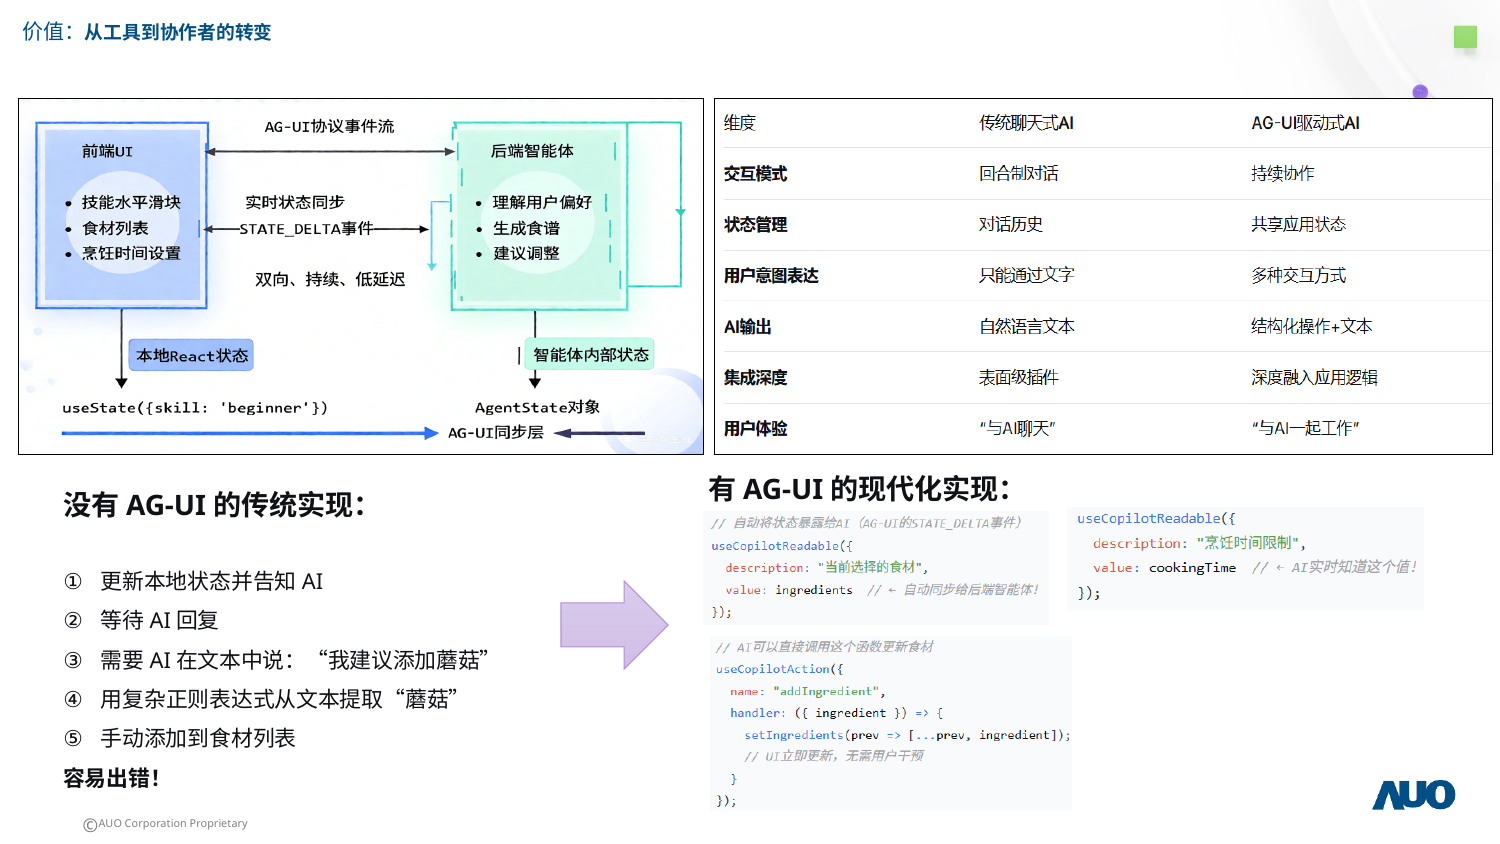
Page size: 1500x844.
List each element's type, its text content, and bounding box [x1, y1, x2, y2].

text_box [560, 579, 669, 671]
text_box 没有AG-UI的传统实现： 更新本地状态并告知AI 等待AI回复 需要AI在文本中说：“我建议添加蘑菇” 用复杂正则表达式从文本提取“蘑菇” 手动添加到食材列表 容易出错！ [48, 479, 669, 832]
picture [1067, 507, 1425, 611]
picture [703, 511, 1049, 625]
picture [1360, 769, 1468, 816]
text_box 有AG-UI的现代化实现： [693, 463, 1459, 580]
picture [714, 0, 1500, 455]
picture [18, 98, 704, 455]
picture [710, 636, 1072, 811]
title 价值：从工具到协作者的转变 [7, 10, 1431, 107]
